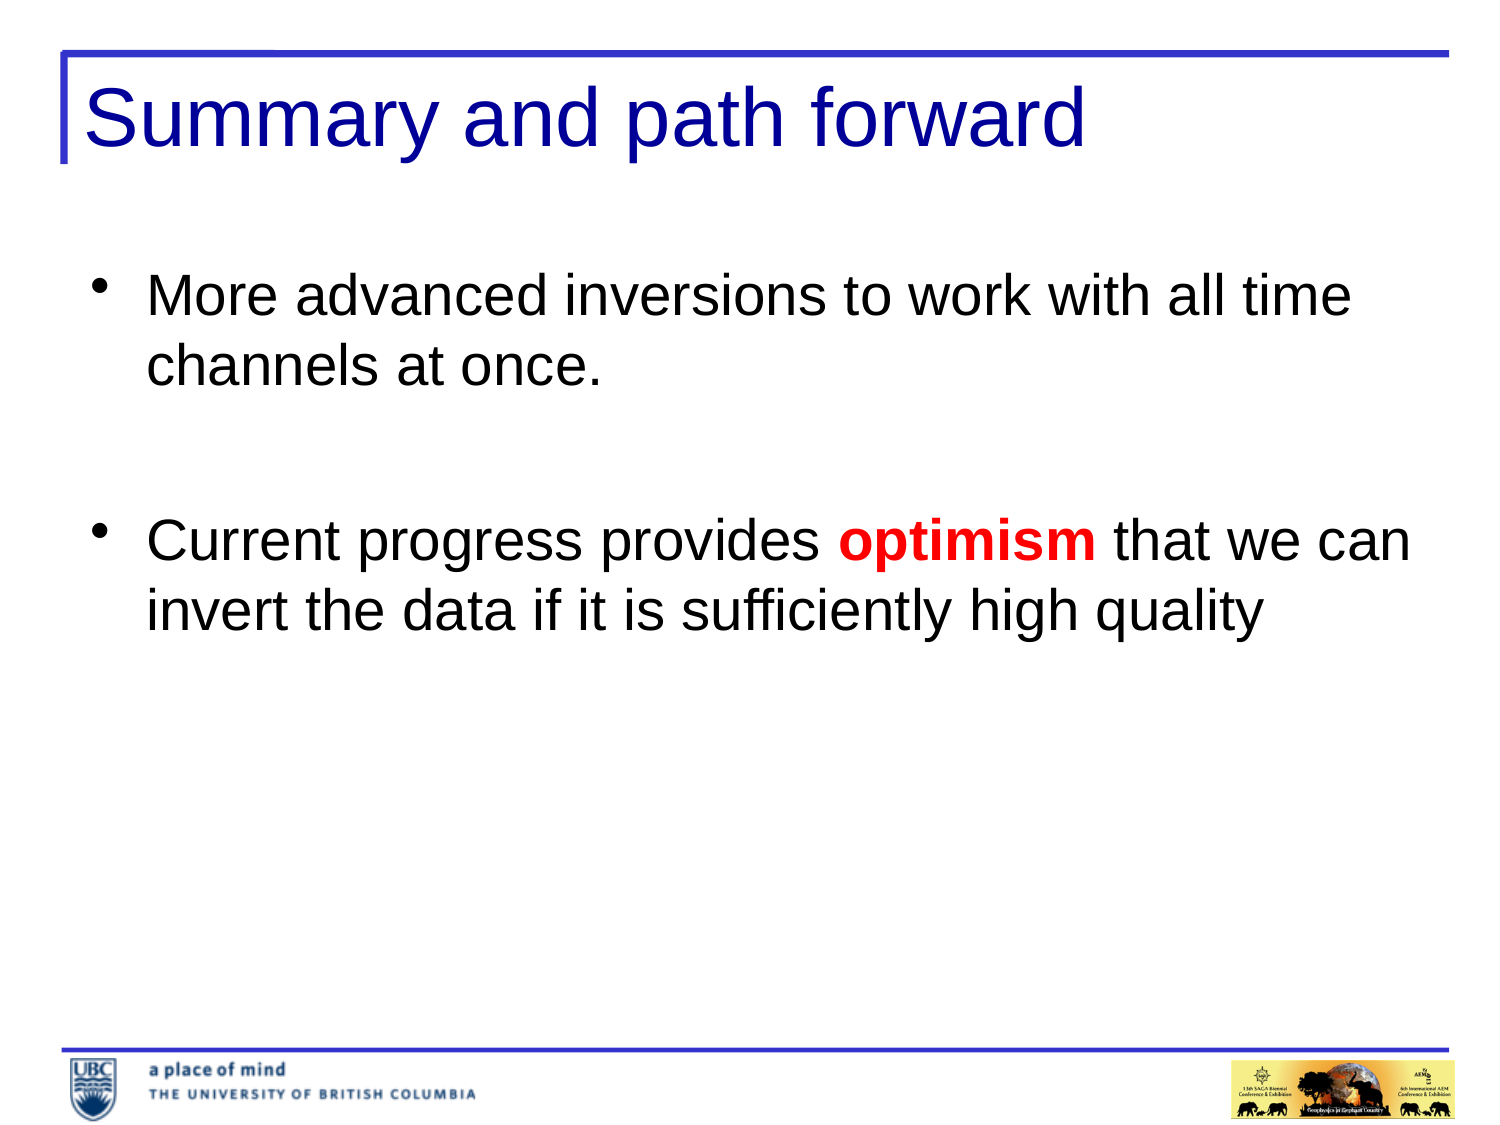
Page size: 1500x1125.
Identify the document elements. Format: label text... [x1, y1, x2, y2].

list More advanced inversions to work with all time channels at once. Current progress provides optimism that we can invert the data if it is sufficiently high quality [74, 249, 1438, 976]
title Summary and path forward [68, 55, 1345, 169]
picture [70, 1058, 480, 1123]
picture [1231, 1060, 1455, 1119]
